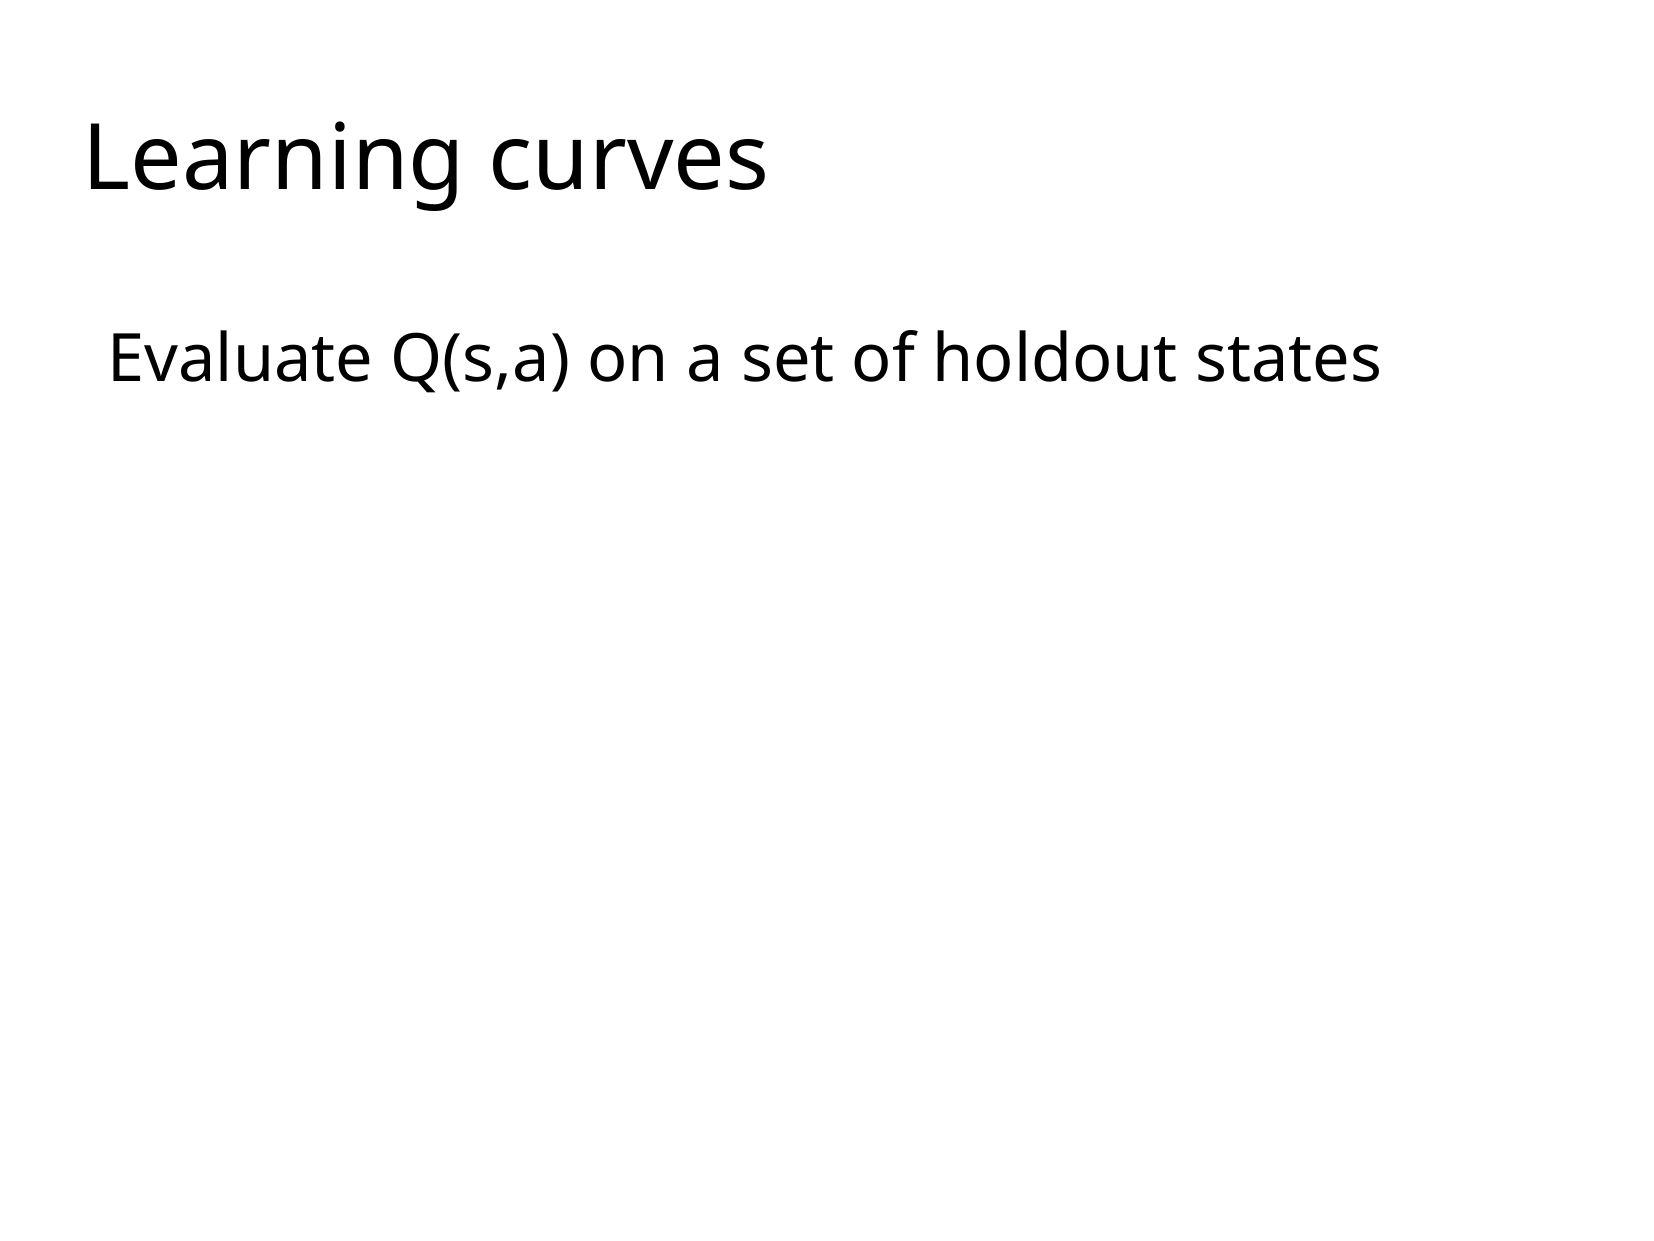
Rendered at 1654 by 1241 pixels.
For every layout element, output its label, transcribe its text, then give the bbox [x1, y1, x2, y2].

text_box [82, 290, 1571, 1010]
text_box Evaluate Q(s,a) on a set of holdout states [107, 315, 1596, 1035]
title Learning curves [82, 49, 1571, 257]
